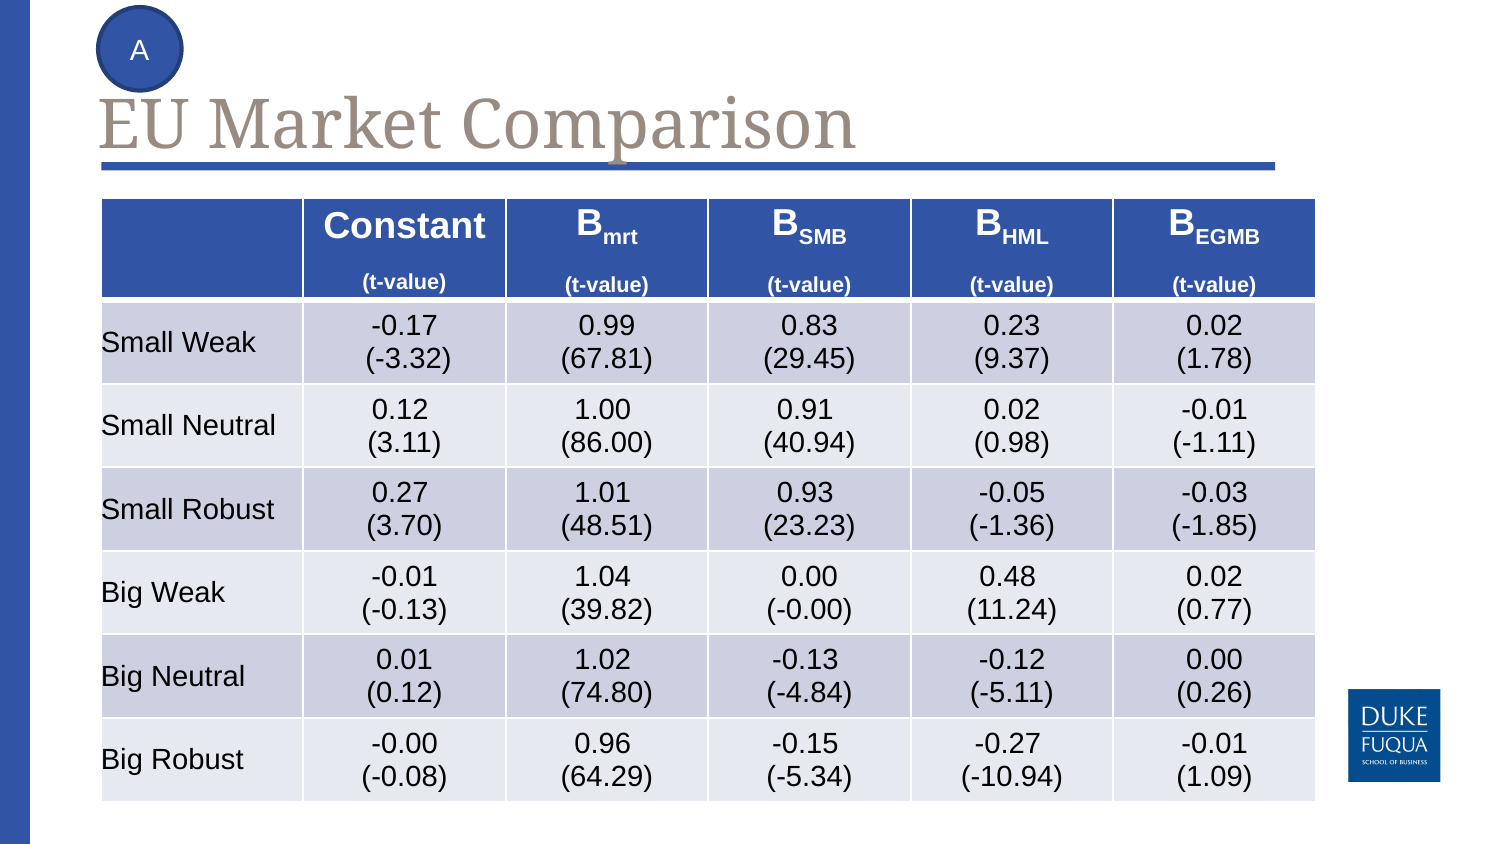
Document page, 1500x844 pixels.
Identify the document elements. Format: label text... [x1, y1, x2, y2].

table_header Constant (t-value) [304, 199, 505, 297]
table_header Βmrt (t-value) [507, 199, 707, 297]
table_cell 0.12 (3.11) [304, 385, 505, 466]
table_cell 0.00 (0.26) [1114, 635, 1315, 717]
table_cell -0.01 (-0.13) [304, 552, 505, 633]
table_cell 1.01 (48.51) [507, 468, 707, 550]
table_cell -0.12 (-5.11) [912, 635, 1112, 717]
text_box A [95, 4, 184, 93]
table_cell 0.02 (0.77) [1114, 552, 1315, 633]
table_cell 0.02 (1.78) [1114, 303, 1315, 383]
table_cell -0.13 (-4.84) [709, 635, 910, 717]
title EU Market Comparison [86, 44, 1381, 208]
table_cell 1.00 (86.00) [507, 385, 707, 466]
table_cell 0.23 (9.37) [912, 303, 1112, 383]
text_box [524, 384, 975, 435]
table_cell 0.01 (0.12) [304, 635, 505, 717]
table_cell Big Robust [102, 719, 302, 801]
table_cell Small Robust [102, 468, 302, 550]
table_cell 0.99 (67.81) [507, 303, 707, 383]
table_header ΒEGMB (t-value) [1114, 199, 1315, 297]
table_cell 0.48 (11.24) [912, 552, 1112, 633]
table_header ΒSMB (t-value) [709, 199, 910, 297]
table_cell 0.96 (64.29) [507, 719, 707, 801]
table_header ΒHML (t-value) [912, 199, 1112, 297]
table_cell 0.83 (29.45) [709, 303, 910, 383]
table_cell Big Neutral [102, 635, 302, 717]
table_header [102, 199, 302, 297]
table_cell 0.00 (-0.00) [709, 552, 910, 633]
table_cell 0.91 (40.94) [709, 435, 910, 466]
table_cell -0.01 (1.09) [1114, 719, 1315, 801]
table_cell Big Weak [102, 552, 302, 633]
table_cell -0.01 (-1.11) [1114, 385, 1315, 466]
table_cell Small Weak [102, 303, 302, 383]
table_cell -0.17 (-3.32) [304, 303, 505, 383]
table_cell -0.05 (-1.36) [912, 468, 1112, 550]
table_cell -0.15 (-5.34) [709, 719, 910, 801]
table_cell -0.00 (-0.08) [304, 719, 505, 801]
table_cell -0.27 (-10.94) [912, 719, 1112, 801]
table_cell 0.02 (0.98) [912, 385, 1112, 466]
table_cell -0.03 (-1.85) [1114, 468, 1315, 550]
table_cell 1.04 (39.82) [507, 552, 707, 633]
picture [1348, 689, 1441, 782]
table_cell 1.02 (74.80) [507, 635, 707, 717]
table_cell 0.27 (3.70) [304, 468, 505, 550]
table_cell Small Neutral [102, 385, 302, 466]
table_cell 0.93 (23.23) [709, 468, 910, 550]
